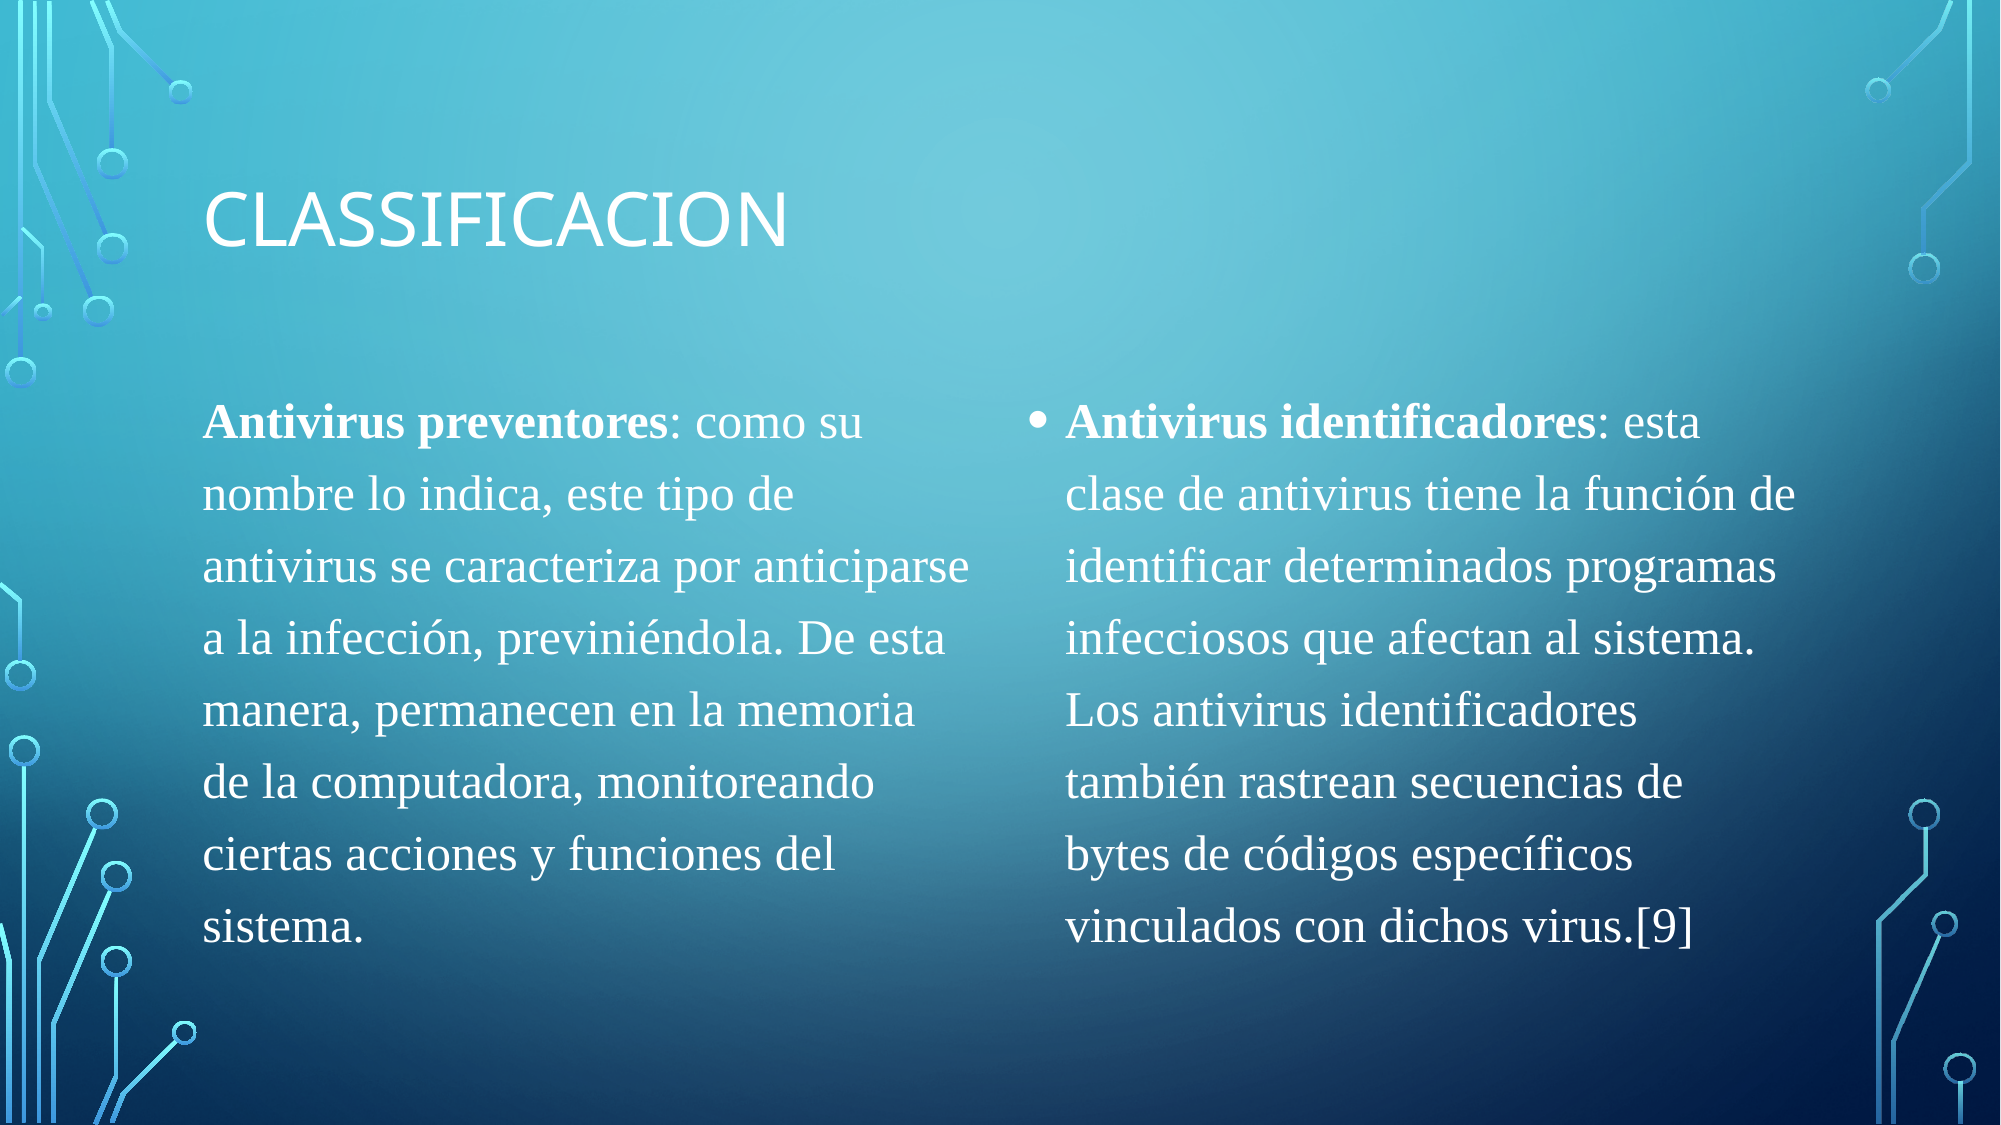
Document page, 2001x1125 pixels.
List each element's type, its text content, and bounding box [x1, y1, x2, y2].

list Antivirus preventores: como su nombre lo indica, este tipo de antivirus se caracteriza por anticiparse a la infección, previniéndola. De esta manera, permanecen en la memoria de la computadora, monitoreando ciertas acciones y funciones del sistema. [187, 369, 988, 950]
list Antivirus identificadores: esta clase de antivirus tiene la función de identificar determinados programas infecciosos que afectan al sistema. Los antivirus identificadores también rastrean secuencias de bytes de códigos específicos vinculados con dichos virus.[9] [1012, 369, 1813, 1034]
title Classificacion [187, 101, 1813, 344]
